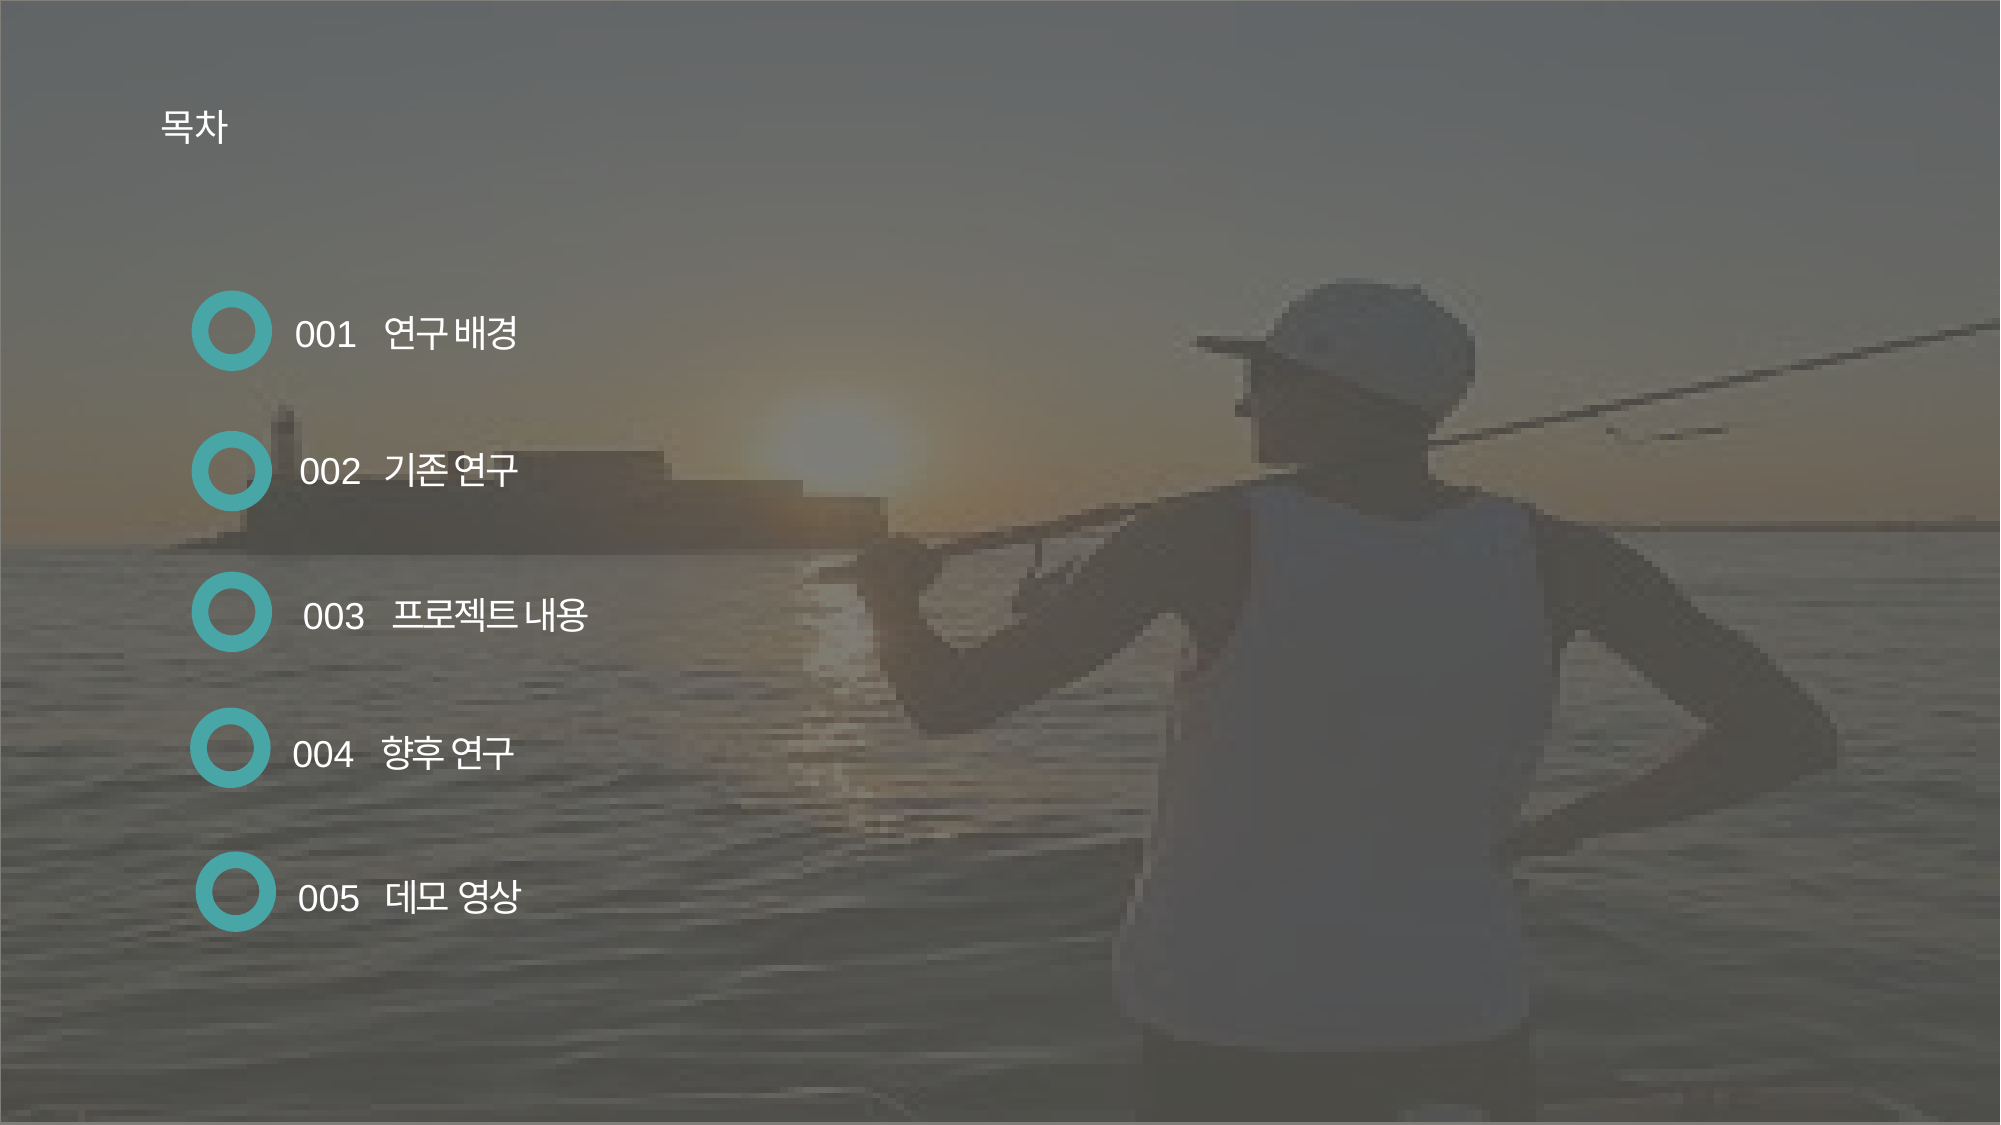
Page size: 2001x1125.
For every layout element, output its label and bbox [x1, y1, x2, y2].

text_box [0, 0, 2000, 1125]
picture [1, 1, 2000, 1122]
